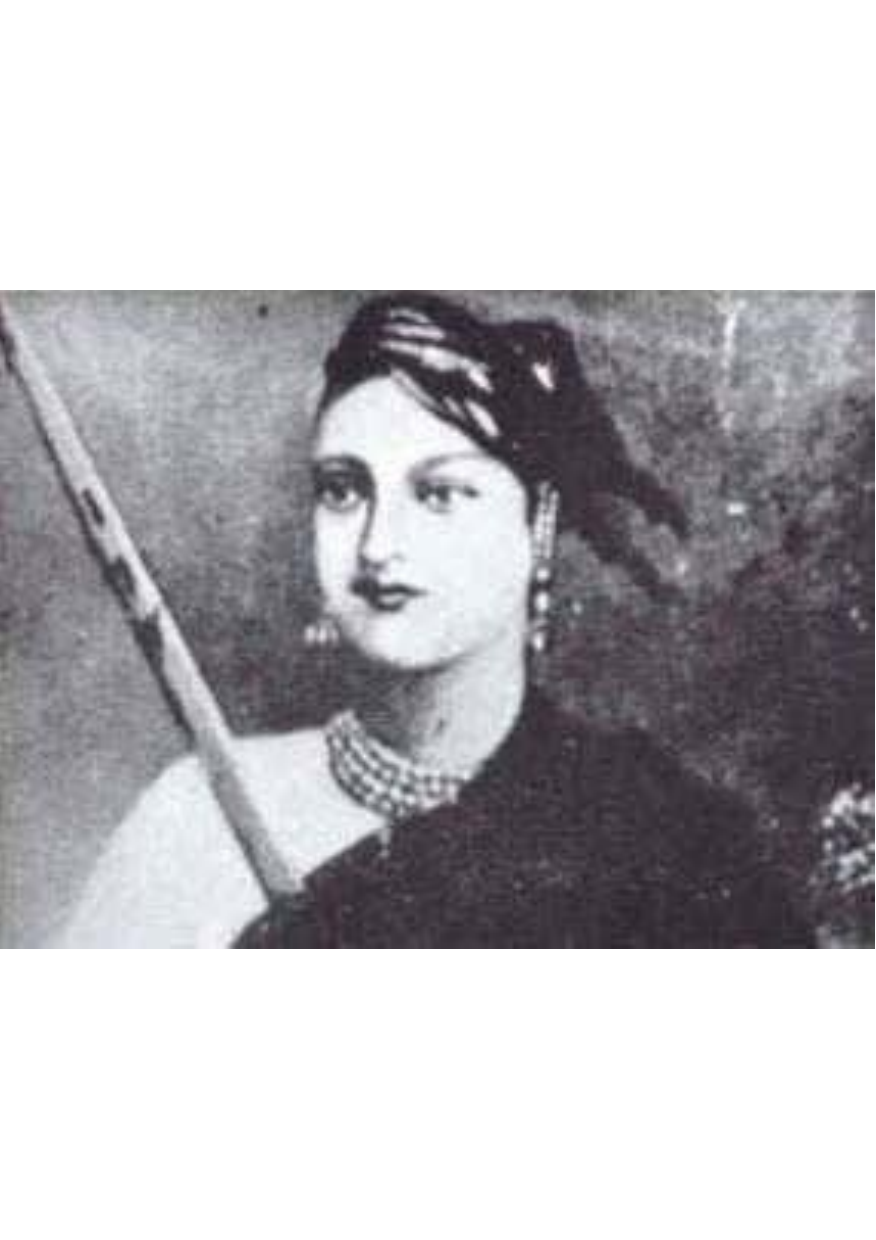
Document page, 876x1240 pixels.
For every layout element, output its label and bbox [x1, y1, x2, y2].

picture [0, 290, 875, 949]
